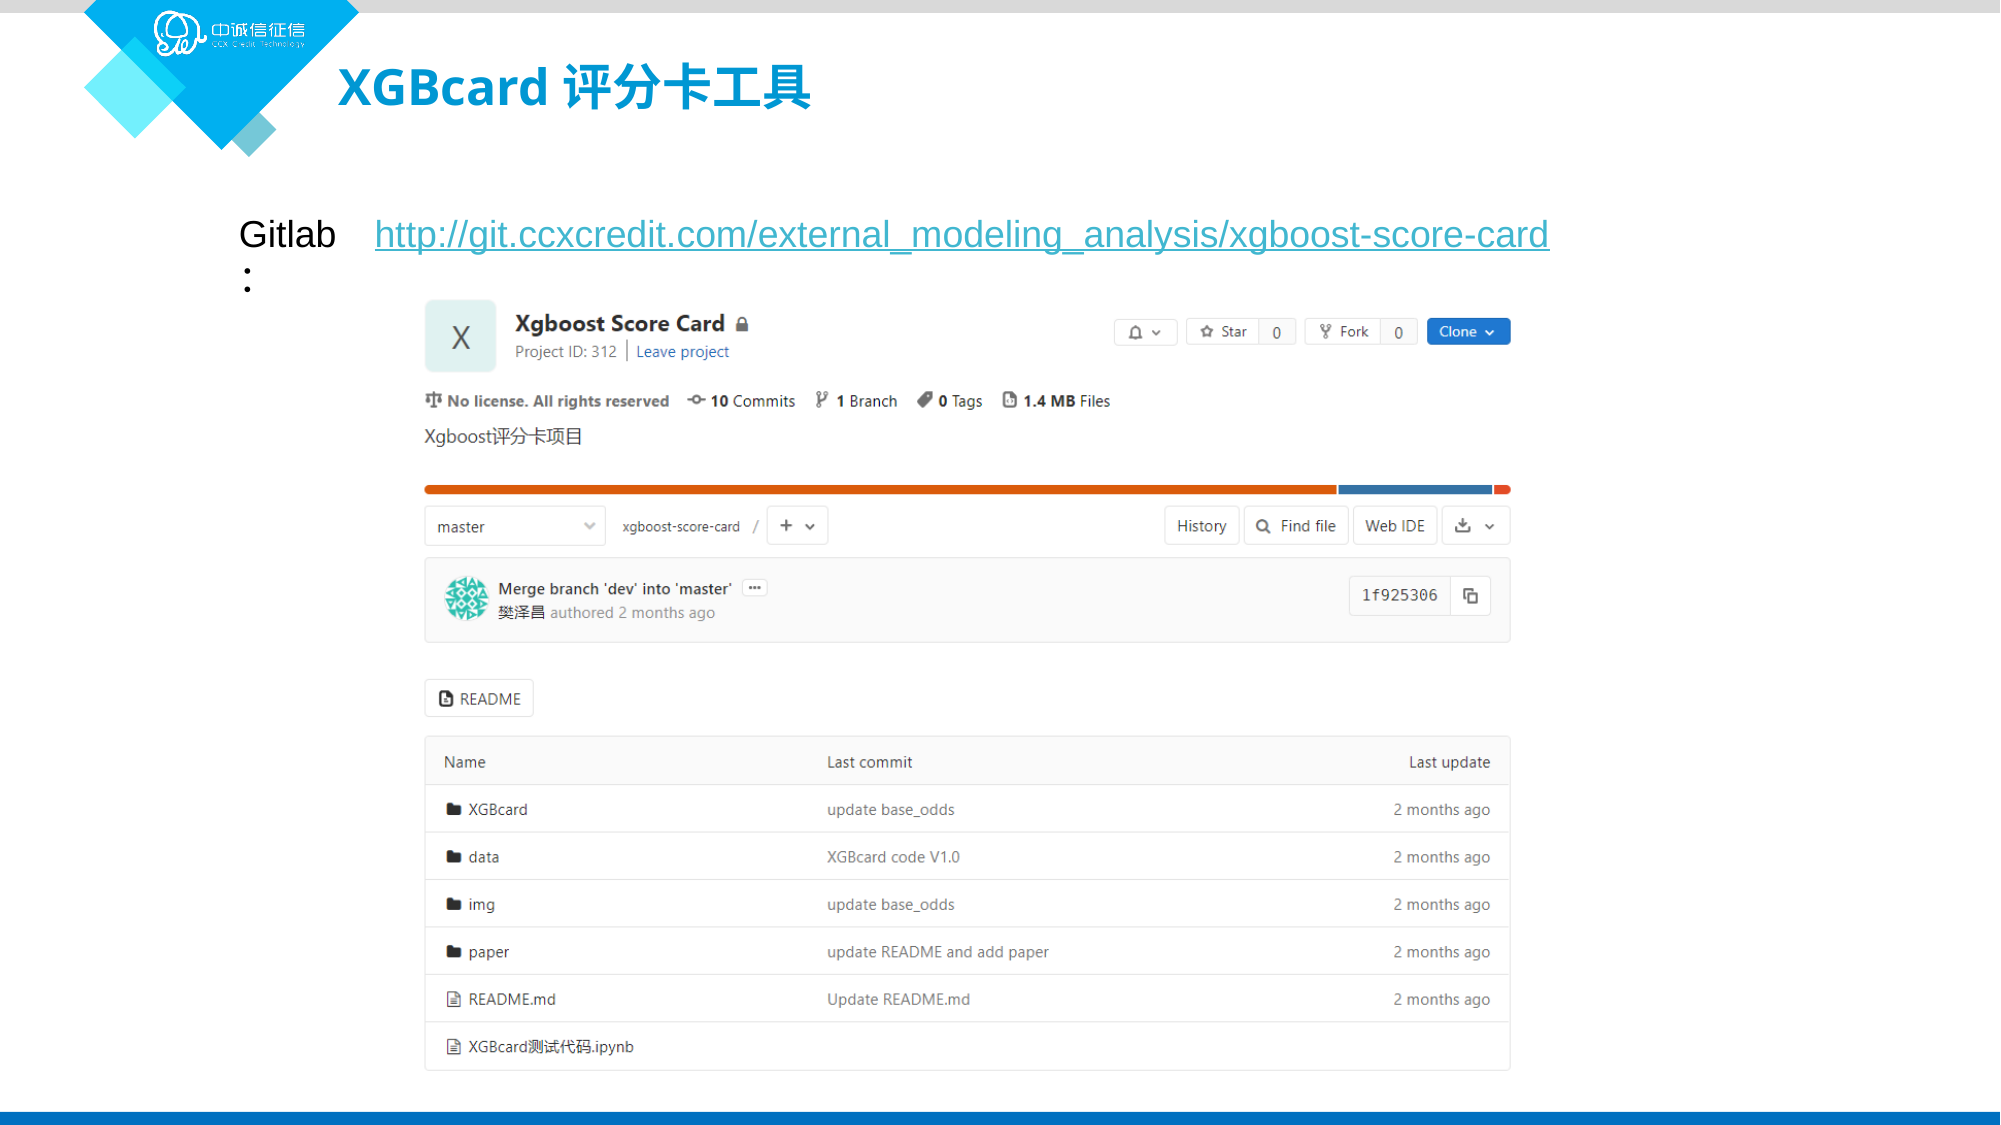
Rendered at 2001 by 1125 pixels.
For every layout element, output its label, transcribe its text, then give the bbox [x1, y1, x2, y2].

text_box XGBcard评分卡工具 [331, 47, 1000, 123]
text_box http://git.ccxcredit.com/external_modeling_analysis/xgboost-score-card [359, 202, 1626, 263]
picture [155, 11, 206, 56]
picture [407, 288, 1521, 1078]
picture [150, 54, 162, 66]
text_box Gitlab： [223, 202, 381, 308]
